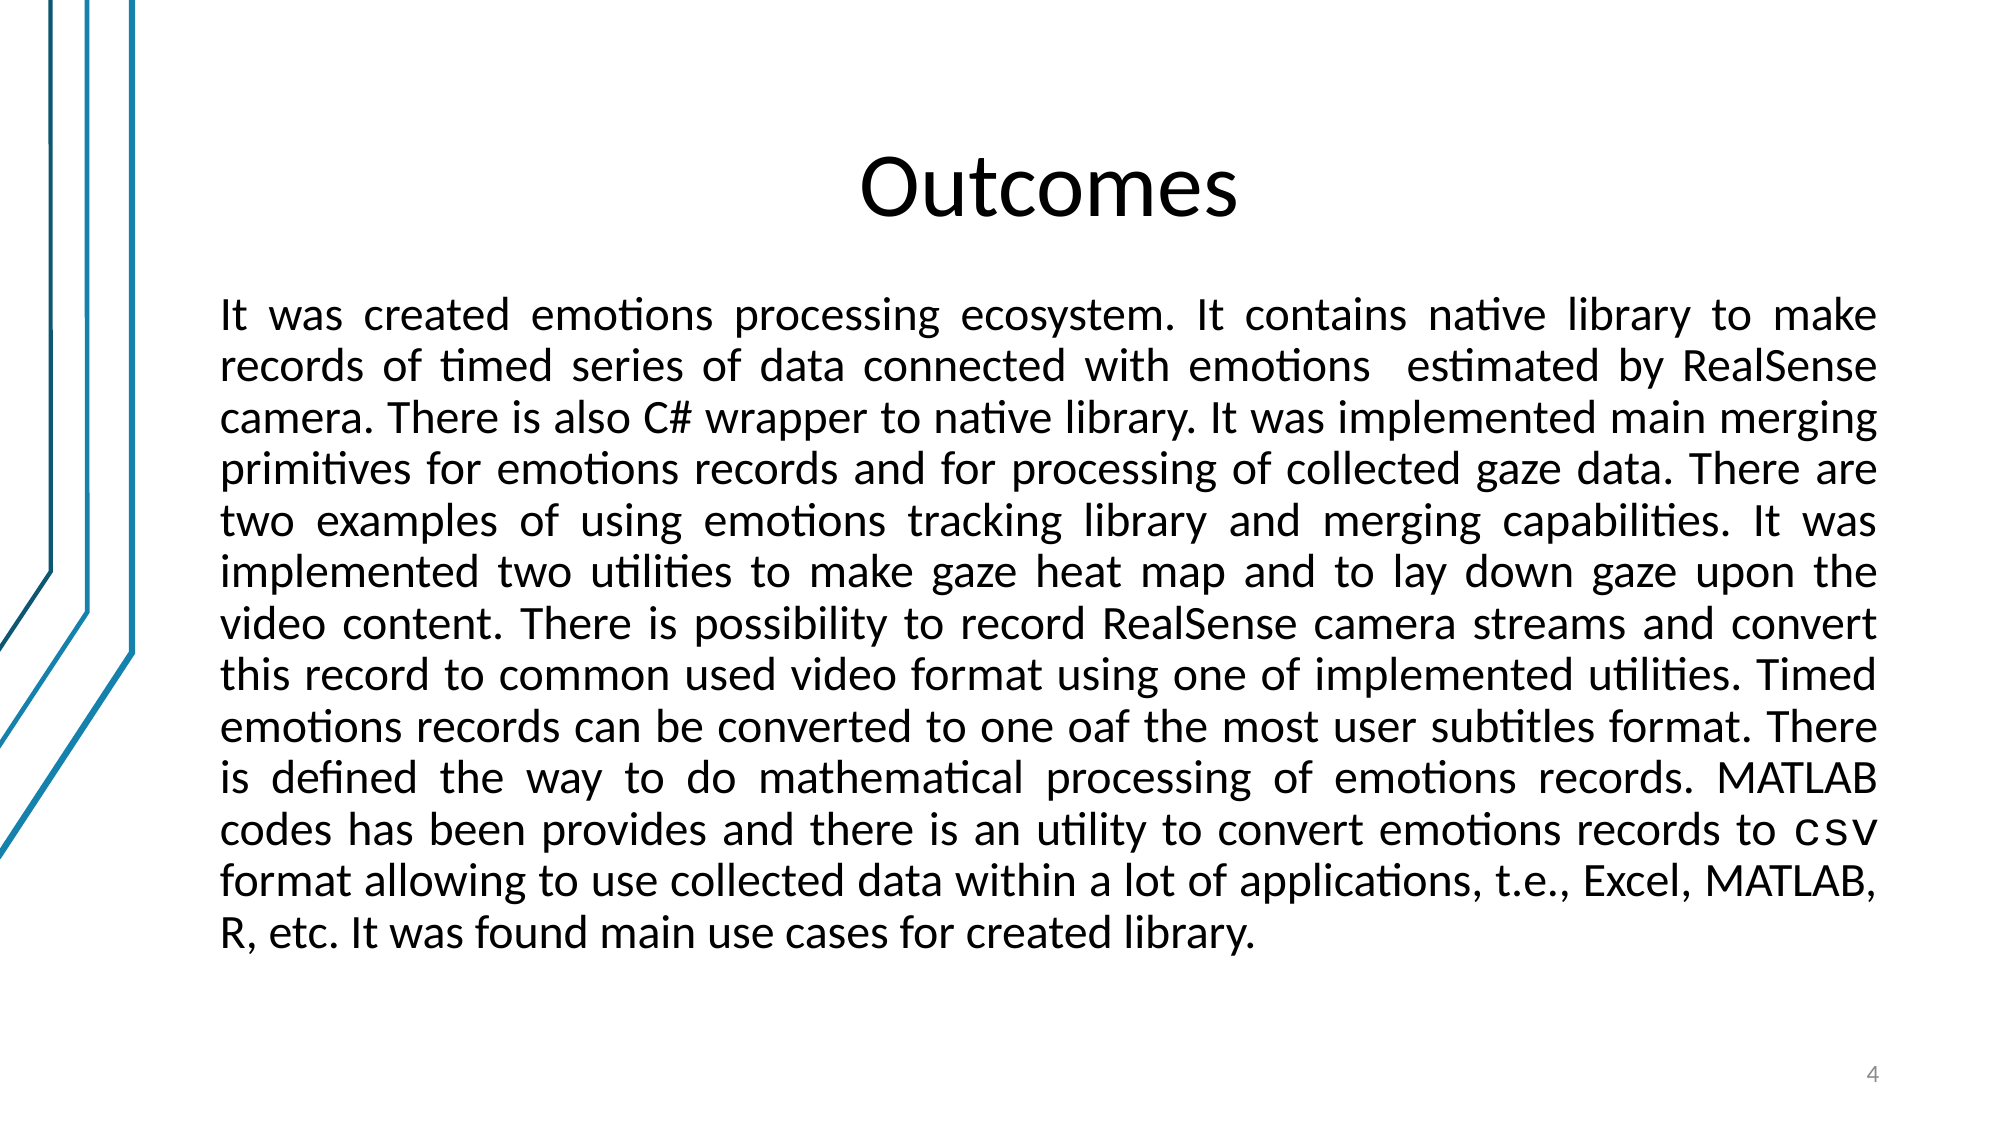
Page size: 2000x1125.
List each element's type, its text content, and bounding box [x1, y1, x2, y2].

list It was created emotions processing ecosystem. It contains native library to make records of timed series of data connected with emotions estimated by RealSense camera. There is also C# wrapper to native library. It was implemented main merging primitives for emotions records and for processing of collected gaze data. There are two examples of using emotions tracking library and merging capabilities. It was implemented two utilities to make gaze heat map and to lay down gaze upon the video content. There is possibility to record RealSense camera streams and convert this record to common used video format using one of implemented utilities. Timed emotions records can be converted to one oaf the most user subtitles format. There is defined the way to do mathematical processing of emotions records. MATLAB codes has been provides and there is an utility to convert emotions records to csv format allowing to use collected data within a lot of applications, t.e., Excel, MATLAB, R, etc. It was found main use cases for created library. [199, 279, 1900, 1012]
slide_number 4 [1732, 1042, 1900, 1103]
title Outcomes [199, 45, 1900, 246]
